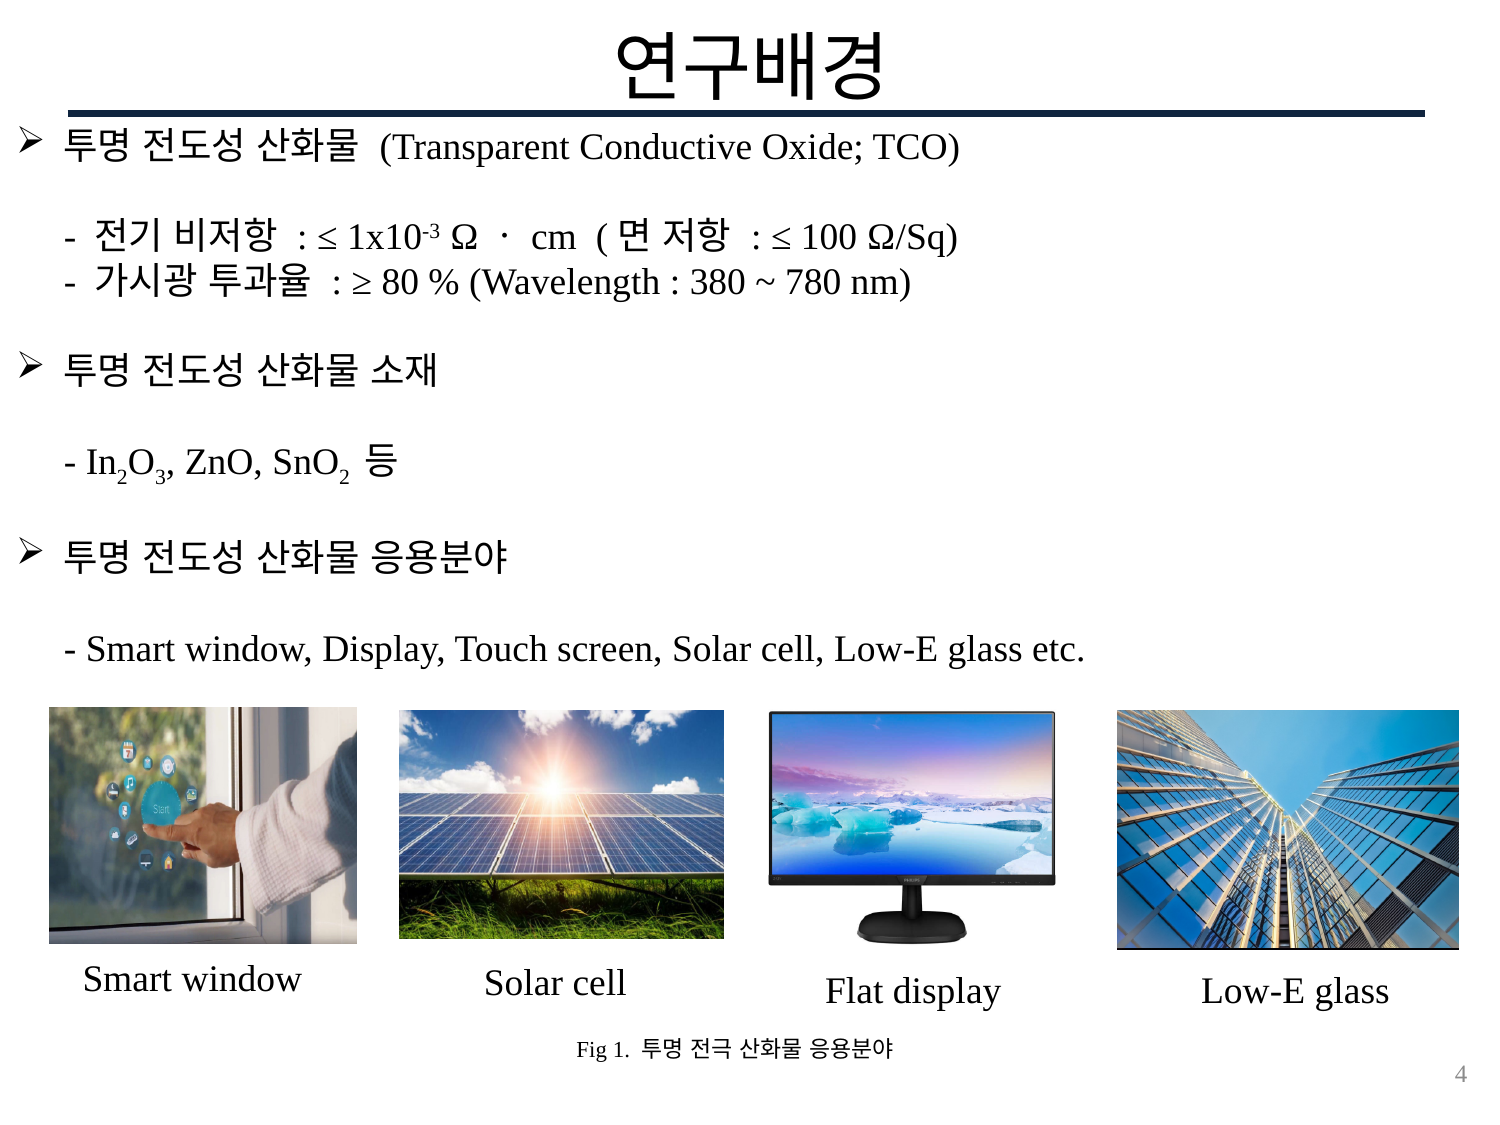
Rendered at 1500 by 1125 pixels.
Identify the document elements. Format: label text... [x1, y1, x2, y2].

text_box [1117, 955, 1459, 1020]
slide_number 4 [1132, 1042, 1483, 1103]
picture [1117, 709, 1459, 948]
text_box 투명 전도성 산화물 (Transparent Conductive Oxide; TCO) - 전기 비저항 : ≤ 1x10-3 Ωㆍcm (면 저항 : ≤ 100 Ω/Sq) - 가시광 투과율 : ≥ 80 % (Wavelength : 380 ~ 780 nm) 투명 전도성 산화물 소재 - In2O3, ZnO, SnO2 등 투명 전도성 산화물 응용분야 - Smart window, Display, Touch screen, Solar cell, Low-E glass etc. [1, 115, 1500, 766]
text_box Fig 1. 투명 전극 산화물 응용분야 [561, 1027, 910, 1070]
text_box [766, 708, 1058, 1020]
text_box 연구배경 [598, 12, 905, 112]
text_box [399, 709, 724, 1012]
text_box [49, 707, 375, 1008]
